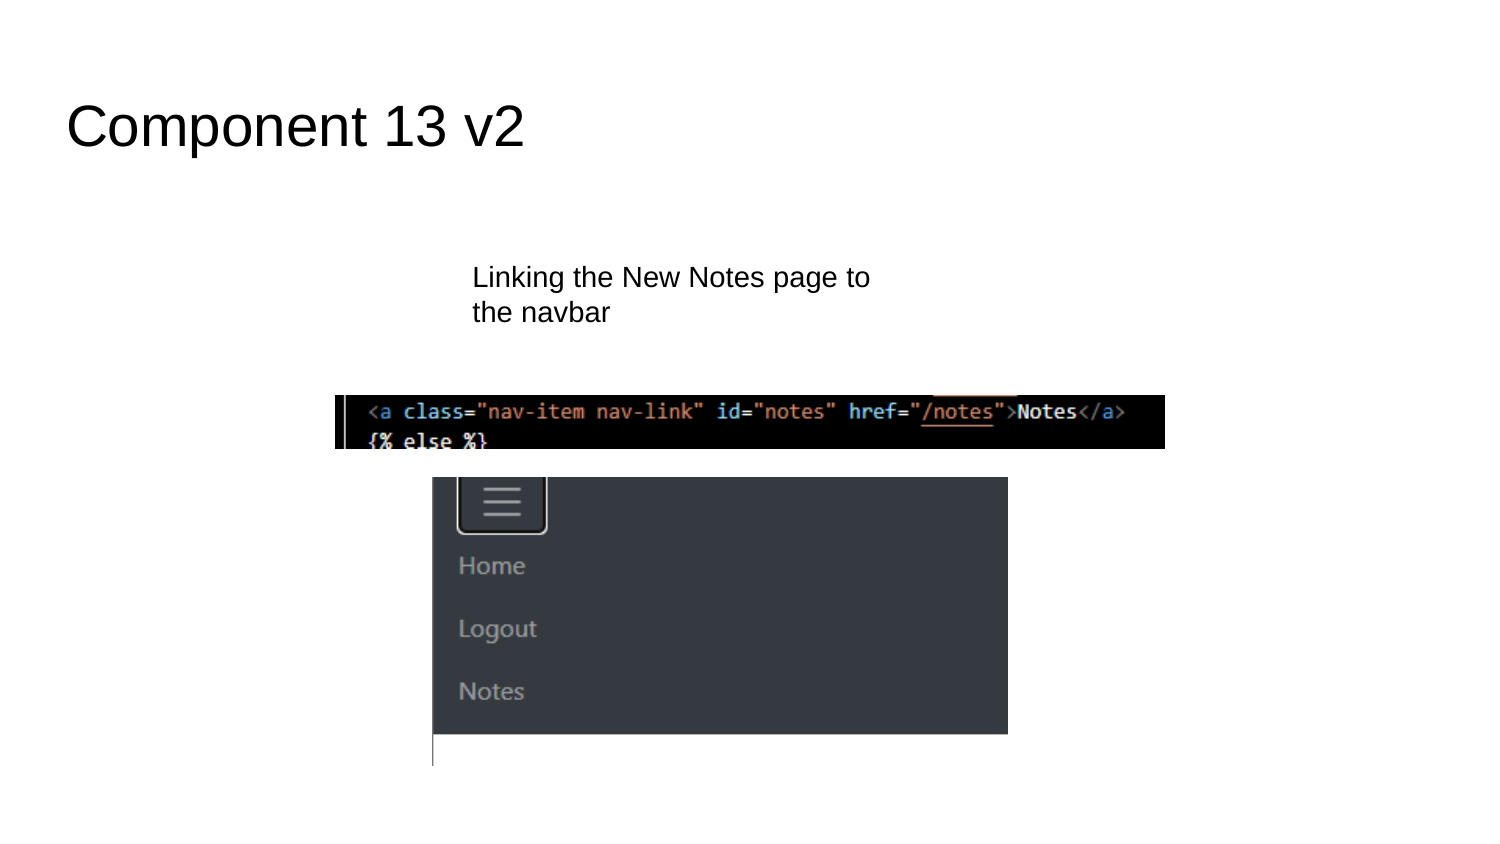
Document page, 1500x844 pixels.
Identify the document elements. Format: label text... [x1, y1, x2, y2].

picture [432, 477, 1008, 766]
text_box Linking the New Notes page to the navbar [457, 250, 908, 336]
picture [334, 394, 1166, 449]
title Component 13 v2 [51, 72, 1449, 167]
